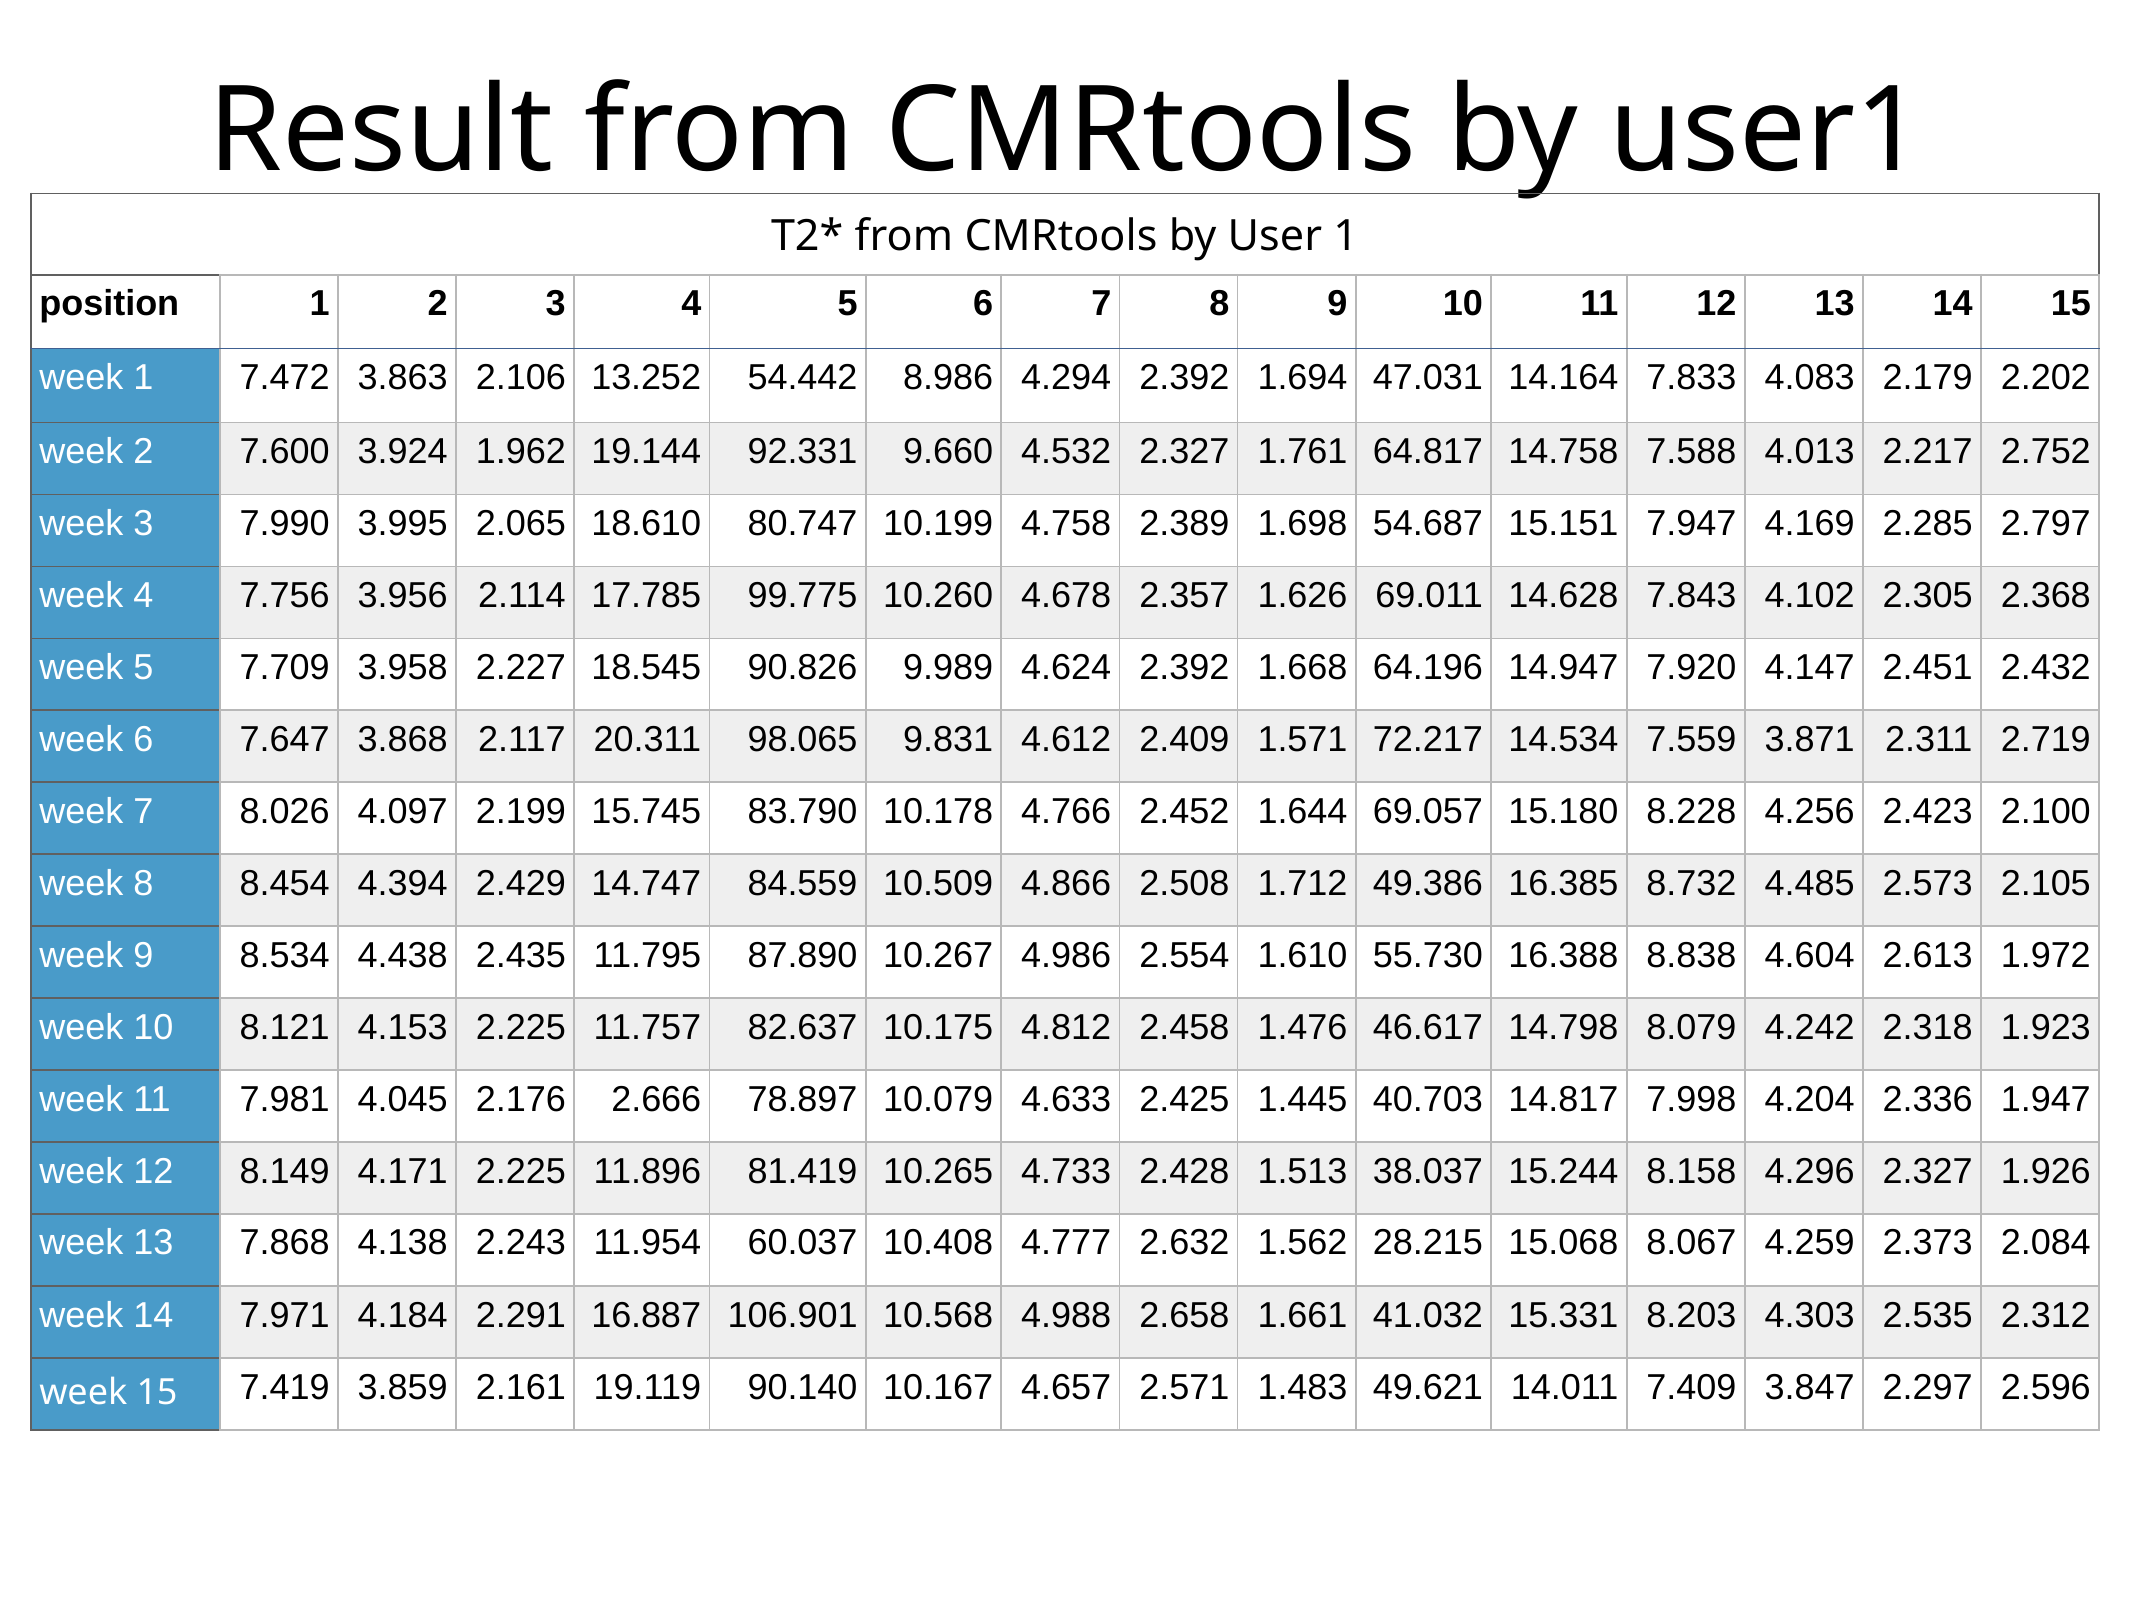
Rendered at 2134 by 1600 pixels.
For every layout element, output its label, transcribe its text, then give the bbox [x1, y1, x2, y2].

table_cell week 4 [32, 567, 219, 638]
table_cell 7 [1002, 276, 1119, 348]
table_cell 1.923 [1982, 999, 2098, 1069]
table_cell 7.559 [1628, 711, 1744, 781]
table_cell 2.105 [1982, 855, 2098, 925]
table_cell 1 [221, 276, 337, 348]
table_cell 3.958 [339, 639, 455, 709]
table_cell 3.859 [339, 1359, 455, 1429]
table_cell 3 [457, 276, 573, 348]
table_cell 7.947 [1628, 495, 1744, 566]
table_cell 2.596 [1982, 1359, 2098, 1429]
table_cell 2.225 [457, 999, 573, 1069]
table_cell 15.244 [1492, 1143, 1626, 1213]
table_cell week 9 [32, 927, 219, 997]
table_cell 1.668 [1238, 639, 1355, 709]
table_cell week 15 [32, 1359, 219, 1429]
table_cell 2.658 [1120, 1287, 1237, 1357]
table_cell 2.179 [1864, 349, 1980, 422]
table_cell 49.386 [1357, 855, 1490, 925]
table_cell 64.817 [1357, 423, 1490, 494]
table_cell 10.199 [867, 495, 1000, 566]
table_cell 2.435 [457, 927, 573, 997]
table_cell 2.327 [1120, 423, 1237, 494]
table_cell 41.032 [1357, 1287, 1490, 1357]
table_cell 1.476 [1238, 999, 1355, 1069]
table_cell week 6 [32, 711, 219, 781]
table_cell 4.394 [339, 855, 455, 925]
table_cell 2.117 [457, 711, 573, 781]
table_cell 8.838 [1628, 927, 1744, 997]
table_cell 6 [867, 276, 1000, 348]
table_cell 84.559 [710, 855, 865, 925]
table_cell 2.373 [1864, 1215, 1980, 1285]
table_cell 15 [1982, 276, 2098, 348]
table_cell 4.812 [1002, 999, 1119, 1069]
table_cell 16.388 [1492, 927, 1626, 997]
table_cell week 5 [32, 639, 219, 709]
table_cell 90.826 [710, 639, 865, 709]
table_cell 4.777 [1002, 1215, 1119, 1285]
table_cell 9.831 [867, 711, 1000, 781]
table_cell 12 [1628, 276, 1744, 348]
table_cell 19.119 [575, 1359, 709, 1429]
table_cell 47.031 [1357, 349, 1490, 422]
table_cell 4.102 [1746, 567, 1862, 638]
table_cell 4.204 [1746, 1071, 1862, 1141]
table_cell 106.901 [710, 1287, 865, 1357]
table_cell 4.657 [1002, 1359, 1119, 1429]
table_cell 9.660 [867, 423, 1000, 494]
table_cell 1.610 [1238, 927, 1355, 997]
table_cell 1.571 [1238, 711, 1355, 781]
table_cell 15.331 [1492, 1287, 1626, 1357]
table_cell 10.260 [867, 567, 1000, 638]
table_cell 60.037 [710, 1215, 865, 1285]
table_cell 14.747 [575, 855, 709, 925]
table_cell 4.758 [1002, 495, 1119, 566]
table_cell 7.588 [1628, 423, 1744, 494]
table_cell 99.775 [710, 567, 865, 638]
table_cell 3.924 [339, 423, 455, 494]
table_cell 4.604 [1746, 927, 1862, 997]
table_cell 1.644 [1238, 783, 1355, 853]
table_cell 4.624 [1002, 639, 1119, 709]
table_cell 2.217 [1864, 423, 1980, 494]
table_cell 1.513 [1238, 1143, 1355, 1213]
table_cell 3.956 [339, 567, 455, 638]
table_cell week 14 [32, 1287, 219, 1357]
table_cell 14.628 [1492, 567, 1626, 638]
table_cell 1.962 [457, 423, 573, 494]
table_cell 8.732 [1628, 855, 1744, 925]
table_cell 1.626 [1238, 567, 1355, 638]
table_cell 8.534 [221, 927, 337, 997]
table_cell 14.798 [1492, 999, 1626, 1069]
table_cell 2.458 [1120, 999, 1237, 1069]
table_cell 1.972 [1982, 927, 2098, 997]
table_cell 2.429 [457, 855, 573, 925]
table_cell 2.291 [457, 1287, 573, 1357]
table_cell 4.532 [1002, 423, 1119, 494]
table_cell 2.100 [1982, 783, 2098, 853]
table_cell 2.243 [457, 1215, 573, 1285]
table_cell 2.554 [1120, 927, 1237, 997]
table_cell 1.445 [1238, 1071, 1355, 1141]
table_cell 7.419 [221, 1359, 337, 1429]
table_cell 14.164 [1492, 349, 1626, 422]
table_cell 2.065 [457, 495, 573, 566]
table_cell 2.311 [1864, 711, 1980, 781]
table_cell 2.613 [1864, 927, 1980, 997]
table_cell 2 [339, 276, 455, 348]
table_cell 2.357 [1120, 567, 1237, 638]
table_cell 4.153 [339, 999, 455, 1069]
table_cell 7.843 [1628, 567, 1744, 638]
table_cell 7.833 [1628, 349, 1744, 422]
table_cell 8.203 [1628, 1287, 1744, 1357]
table_cell 8.158 [1628, 1143, 1744, 1213]
table_cell 10.167 [867, 1359, 1000, 1429]
table_cell 4.678 [1002, 567, 1119, 638]
table_cell 4.097 [339, 783, 455, 853]
table_cell 3.871 [1746, 711, 1862, 781]
table_cell 11 [1492, 276, 1626, 348]
table_cell 7.756 [221, 567, 337, 638]
table_cell 49.621 [1357, 1359, 1490, 1429]
table_cell 4.766 [1002, 783, 1119, 853]
table_cell 3.847 [1746, 1359, 1862, 1429]
table_cell 2.176 [457, 1071, 573, 1141]
table_cell 8.986 [867, 349, 1000, 422]
table_cell 7.981 [221, 1071, 337, 1141]
table_cell 4.138 [339, 1215, 455, 1285]
table_cell 8.026 [221, 783, 337, 853]
table_cell 46.617 [1357, 999, 1490, 1069]
table_cell week 11 [32, 1071, 219, 1141]
table_cell 7.709 [221, 639, 337, 709]
table_cell 4.988 [1002, 1287, 1119, 1357]
table_cell 11.757 [575, 999, 709, 1069]
table_cell 1.661 [1238, 1287, 1355, 1357]
table_cell 2.199 [457, 783, 573, 853]
table_cell week 13 [32, 1215, 219, 1285]
table_cell 2.797 [1982, 495, 2098, 566]
table_cell 15.180 [1492, 783, 1626, 853]
table_cell 7.990 [221, 495, 337, 566]
table_cell 2.428 [1120, 1143, 1237, 1213]
table_cell 18.545 [575, 639, 709, 709]
table_cell 10.267 [867, 927, 1000, 997]
table_cell 2.535 [1864, 1287, 1980, 1357]
table_cell 2.451 [1864, 639, 1980, 709]
table_cell 1.694 [1238, 349, 1355, 422]
table_cell 2.452 [1120, 783, 1237, 853]
table_cell 10.408 [867, 1215, 1000, 1285]
table_cell 9.989 [867, 639, 1000, 709]
table_cell 8.228 [1628, 783, 1744, 853]
table_cell 83.790 [710, 783, 865, 853]
table_cell 8.067 [1628, 1215, 1744, 1285]
table_cell week 8 [32, 855, 219, 925]
table_cell 4.013 [1746, 423, 1862, 494]
table_cell 14.011 [1492, 1359, 1626, 1429]
table_cell 2.508 [1120, 855, 1237, 925]
table_cell 7.472 [221, 349, 337, 422]
table_cell 7.971 [221, 1287, 337, 1357]
table_cell 4.256 [1746, 783, 1862, 853]
table_cell 16.887 [575, 1287, 709, 1357]
table_cell week 1 [32, 349, 219, 422]
table_cell 7.920 [1628, 639, 1744, 709]
table_cell 15.745 [575, 783, 709, 853]
table_cell 4.171 [339, 1143, 455, 1213]
table_cell 7.647 [221, 711, 337, 781]
table_cell 2.392 [1120, 639, 1237, 709]
table_cell position [32, 276, 219, 348]
table_cell 18.610 [575, 495, 709, 566]
table_cell 2.425 [1120, 1071, 1237, 1141]
table_cell 8 [1120, 276, 1237, 348]
table_cell week 10 [32, 999, 219, 1069]
table_cell 4.612 [1002, 711, 1119, 781]
table_cell 10.079 [867, 1071, 1000, 1141]
table_cell 7.868 [221, 1215, 337, 1285]
table_cell 16.385 [1492, 855, 1626, 925]
table_cell 2.573 [1864, 855, 1980, 925]
table_cell 8.079 [1628, 999, 1744, 1069]
table_cell 2.327 [1864, 1143, 1980, 1213]
table_cell 9 [1238, 276, 1355, 348]
table_cell 2.666 [575, 1071, 709, 1141]
table_cell 54.687 [1357, 495, 1490, 566]
table_cell 4.147 [1746, 639, 1862, 709]
table_cell 10 [1357, 276, 1490, 348]
table_cell week 3 [32, 495, 219, 566]
table_cell 4.296 [1746, 1143, 1862, 1213]
table_cell 15.068 [1492, 1215, 1626, 1285]
table_cell 14.534 [1492, 711, 1626, 781]
table_cell 1.947 [1982, 1071, 2098, 1141]
table_cell 11.896 [575, 1143, 709, 1213]
table_cell 2.571 [1120, 1359, 1237, 1429]
table_cell 14.817 [1492, 1071, 1626, 1141]
table_cell 11.954 [575, 1215, 709, 1285]
table_cell 7.600 [221, 423, 337, 494]
table_cell 19.144 [575, 423, 709, 494]
table_cell 10.509 [867, 855, 1000, 925]
table_cell 98.065 [710, 711, 865, 781]
table_cell 2.225 [457, 1143, 573, 1213]
table_cell 2.432 [1982, 639, 2098, 709]
table_cell 8.149 [221, 1143, 337, 1213]
table_cell 1.761 [1238, 423, 1355, 494]
table_cell 2.719 [1982, 711, 2098, 781]
table_cell 10.175 [867, 999, 1000, 1069]
table_cell 54.442 [710, 349, 865, 422]
table_cell week 2 [32, 423, 219, 494]
table_cell 80.747 [710, 495, 865, 566]
table_cell 2.084 [1982, 1215, 2098, 1285]
table_cell 2.752 [1982, 423, 2098, 494]
table_cell 69.057 [1357, 783, 1490, 853]
table_cell 10.178 [867, 783, 1000, 853]
table_cell 81.419 [710, 1143, 865, 1213]
table_cell 2.389 [1120, 495, 1237, 566]
table_cell 4.438 [339, 927, 455, 997]
table_cell 4.083 [1746, 349, 1862, 422]
table_cell 69.011 [1357, 567, 1490, 638]
table_cell 4.485 [1746, 855, 1862, 925]
table_cell 7.409 [1628, 1359, 1744, 1429]
text_box Result from CMRtools by user1 [124, 18, 2009, 193]
table_cell 5 [710, 276, 865, 348]
table_cell 72.217 [1357, 711, 1490, 781]
table_cell 87.890 [710, 927, 865, 997]
table_cell 2.285 [1864, 495, 1980, 566]
table_cell 13.252 [575, 349, 709, 422]
table_cell 2.297 [1864, 1359, 1980, 1429]
table_cell 2.409 [1120, 711, 1237, 781]
table_cell 2.392 [1120, 349, 1237, 422]
table_cell 4.184 [339, 1287, 455, 1357]
table_cell 2.336 [1864, 1071, 1980, 1141]
table_cell 4.303 [1746, 1287, 1862, 1357]
table_cell 3.995 [339, 495, 455, 566]
table_cell 10.568 [867, 1287, 1000, 1357]
table_cell week 12 [32, 1143, 219, 1213]
table_cell 4.169 [1746, 495, 1862, 566]
table_cell 1.698 [1238, 495, 1355, 566]
table_cell 92.331 [710, 423, 865, 494]
table_cell 2.227 [457, 639, 573, 709]
table_cell 4.866 [1002, 855, 1119, 925]
table_cell 10.265 [867, 1143, 1000, 1213]
table_cell 2.114 [457, 567, 573, 638]
table_cell 11.795 [575, 927, 709, 997]
table_cell 8.121 [221, 999, 337, 1069]
table_cell 28.215 [1357, 1215, 1490, 1285]
table_cell 2.161 [457, 1359, 573, 1429]
table_cell week 7 [32, 783, 219, 853]
table_cell 4.259 [1746, 1215, 1862, 1285]
table_cell 1.562 [1238, 1215, 1355, 1285]
table_cell 20.311 [575, 711, 709, 781]
table_cell 4.045 [339, 1071, 455, 1141]
table_cell 2.305 [1864, 567, 1980, 638]
table_cell 55.730 [1357, 927, 1490, 997]
table_cell 64.196 [1357, 639, 1490, 709]
table_cell 2.318 [1864, 999, 1980, 1069]
table_cell 14.758 [1492, 423, 1626, 494]
table_cell 8.454 [221, 855, 337, 925]
table_cell 4 [575, 276, 709, 348]
table_header T2* from CMRtools by User 1 [32, 194, 2098, 274]
table_cell 15.151 [1492, 495, 1626, 566]
table_cell 3.863 [339, 349, 455, 422]
table_cell 2.423 [1864, 783, 1980, 853]
table_cell 1.483 [1238, 1359, 1355, 1429]
table_cell 2.368 [1982, 567, 2098, 638]
table_cell 7.998 [1628, 1071, 1744, 1141]
table_cell 17.785 [575, 567, 709, 638]
table_cell 14.947 [1492, 639, 1626, 709]
table_cell 4.633 [1002, 1071, 1119, 1141]
table_cell 4.242 [1746, 999, 1862, 1069]
table_cell 3.868 [339, 711, 455, 781]
table_cell 4.733 [1002, 1143, 1119, 1213]
table_cell 4.294 [1002, 349, 1119, 422]
table_cell 1.926 [1982, 1143, 2098, 1213]
table_cell 13 [1746, 276, 1862, 348]
table_cell 14 [1864, 276, 1980, 348]
table_cell 82.637 [710, 999, 865, 1069]
table_cell 1.712 [1238, 855, 1355, 925]
table_cell 40.703 [1357, 1071, 1490, 1141]
table_cell 2.106 [457, 349, 573, 422]
table_cell 38.037 [1357, 1143, 1490, 1213]
table_cell 90.140 [710, 1359, 865, 1429]
table_cell 4.986 [1002, 927, 1119, 997]
table_cell 2.312 [1982, 1287, 2098, 1357]
table_cell 2.202 [1982, 349, 2098, 422]
table_cell 78.897 [710, 1071, 865, 1141]
table_cell 2.632 [1120, 1215, 1237, 1285]
